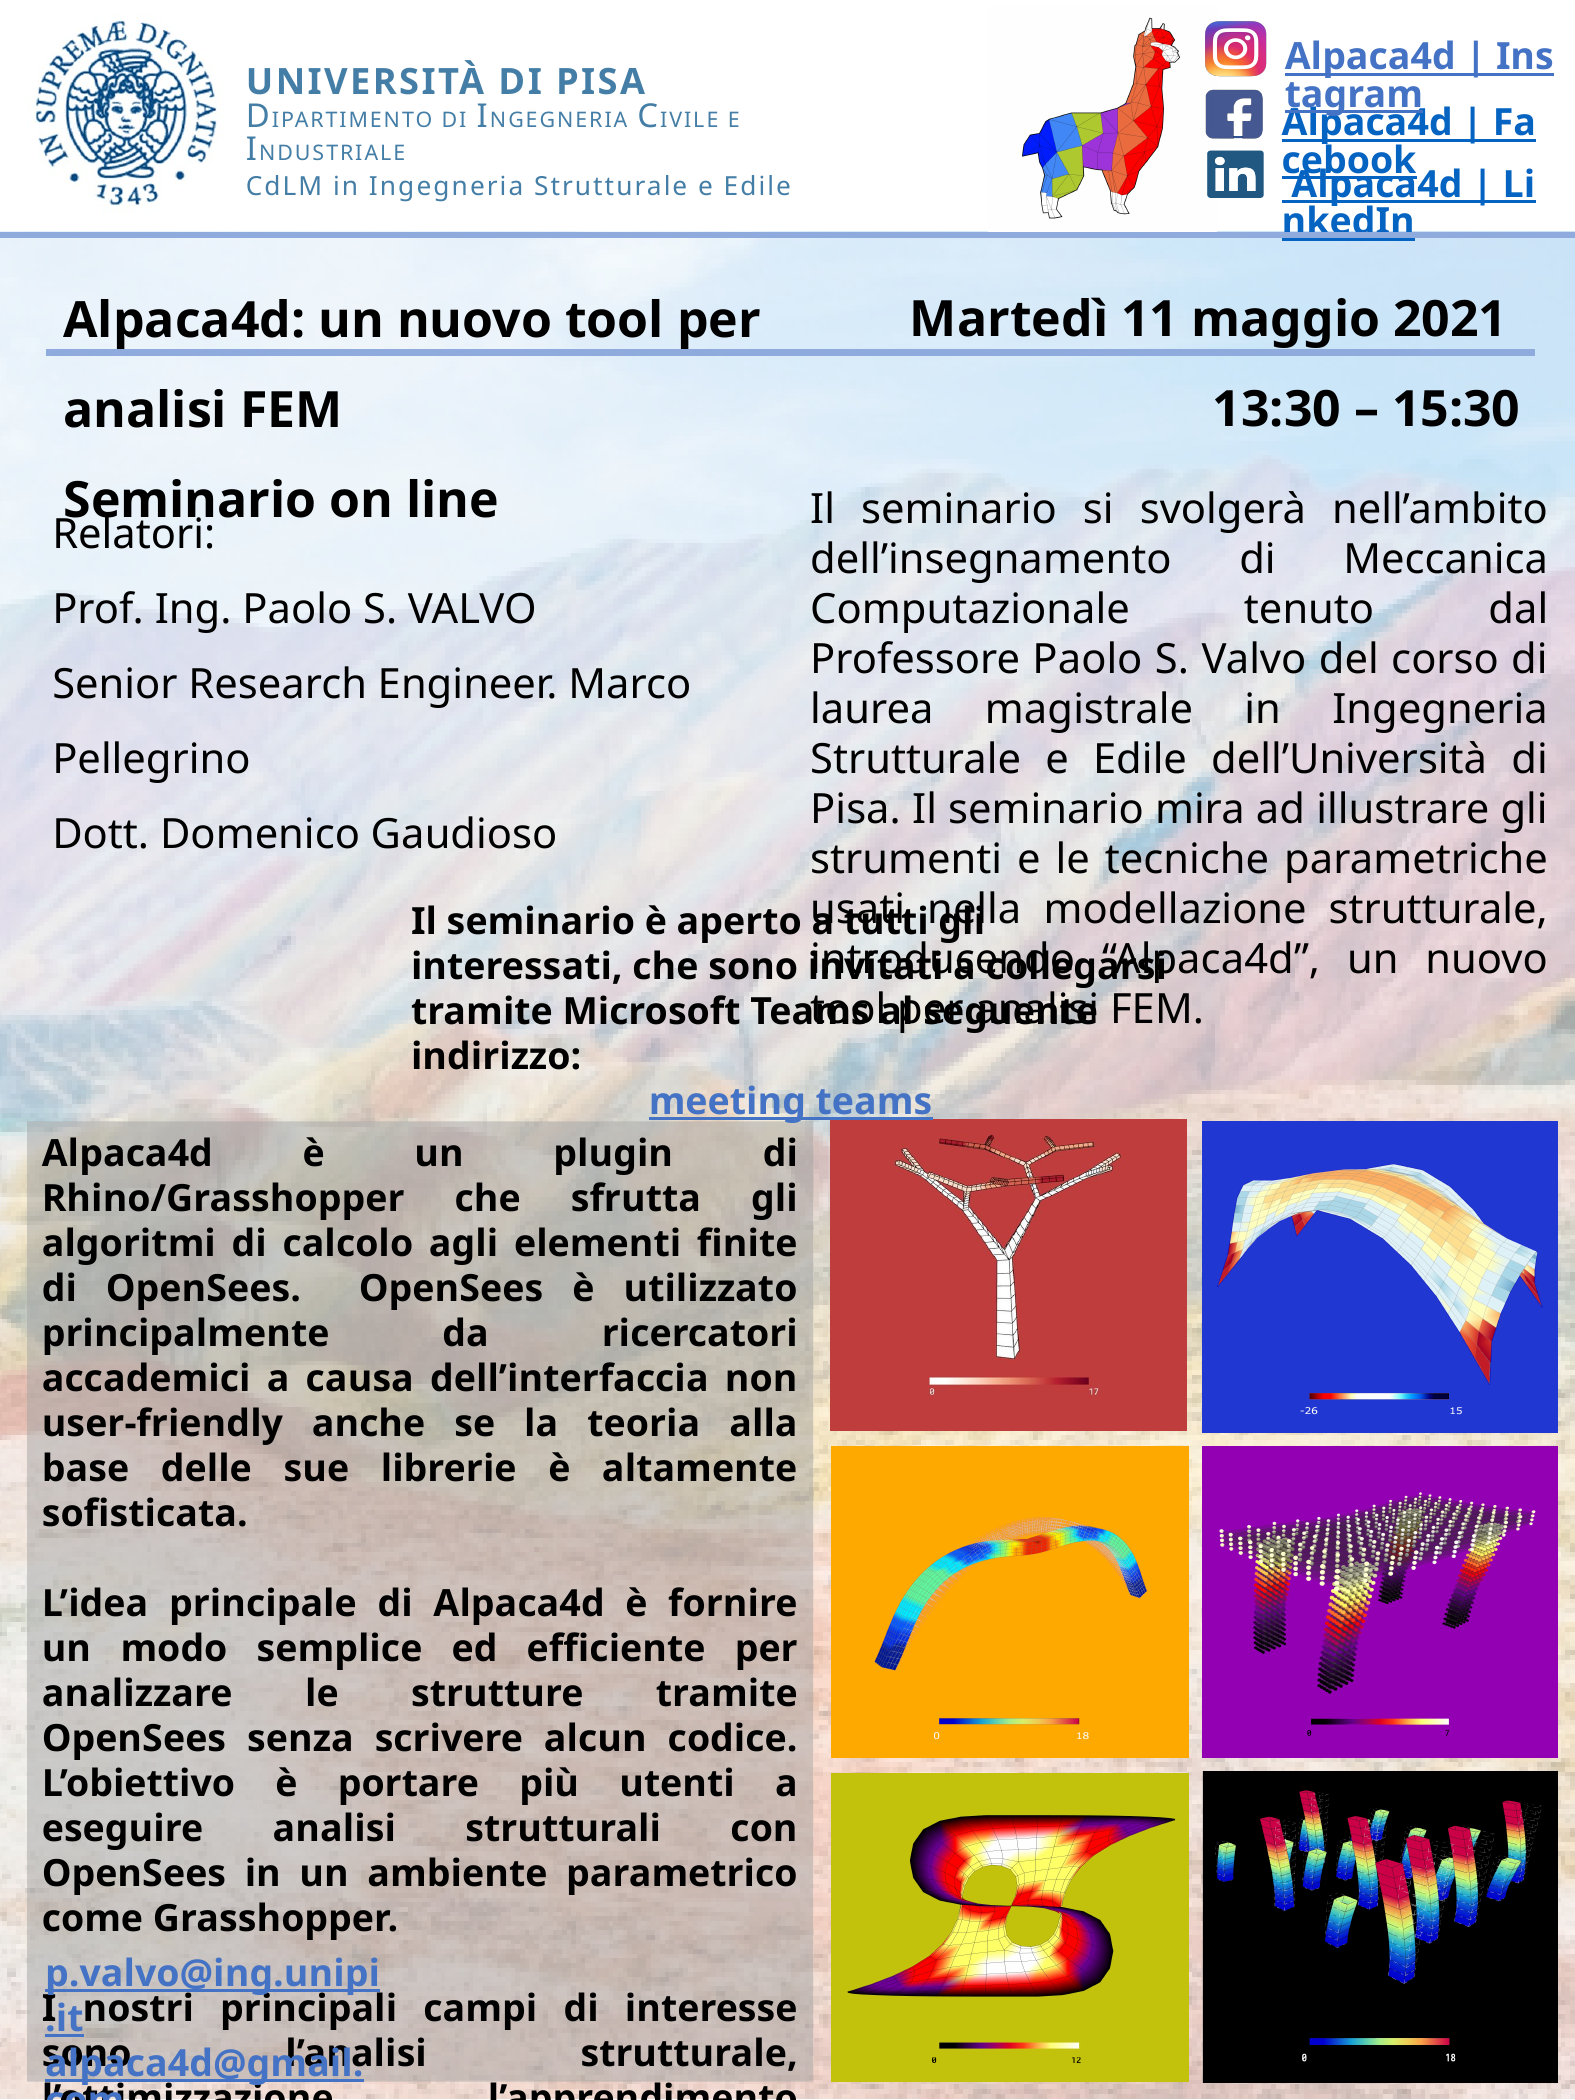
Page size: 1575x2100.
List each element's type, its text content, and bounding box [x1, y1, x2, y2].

picture [0, 236, 1575, 2099]
picture [0, 2, 1575, 234]
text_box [1202, 18, 1573, 214]
title UNIVERSITÀ DI PISA DIPARTIMENTO DI INGEGNERIA CIVILE E INDUSTRIALE CdLM in Ingegneria Strutturale e Edile [230, 52, 819, 208]
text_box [830, 1119, 1559, 2083]
